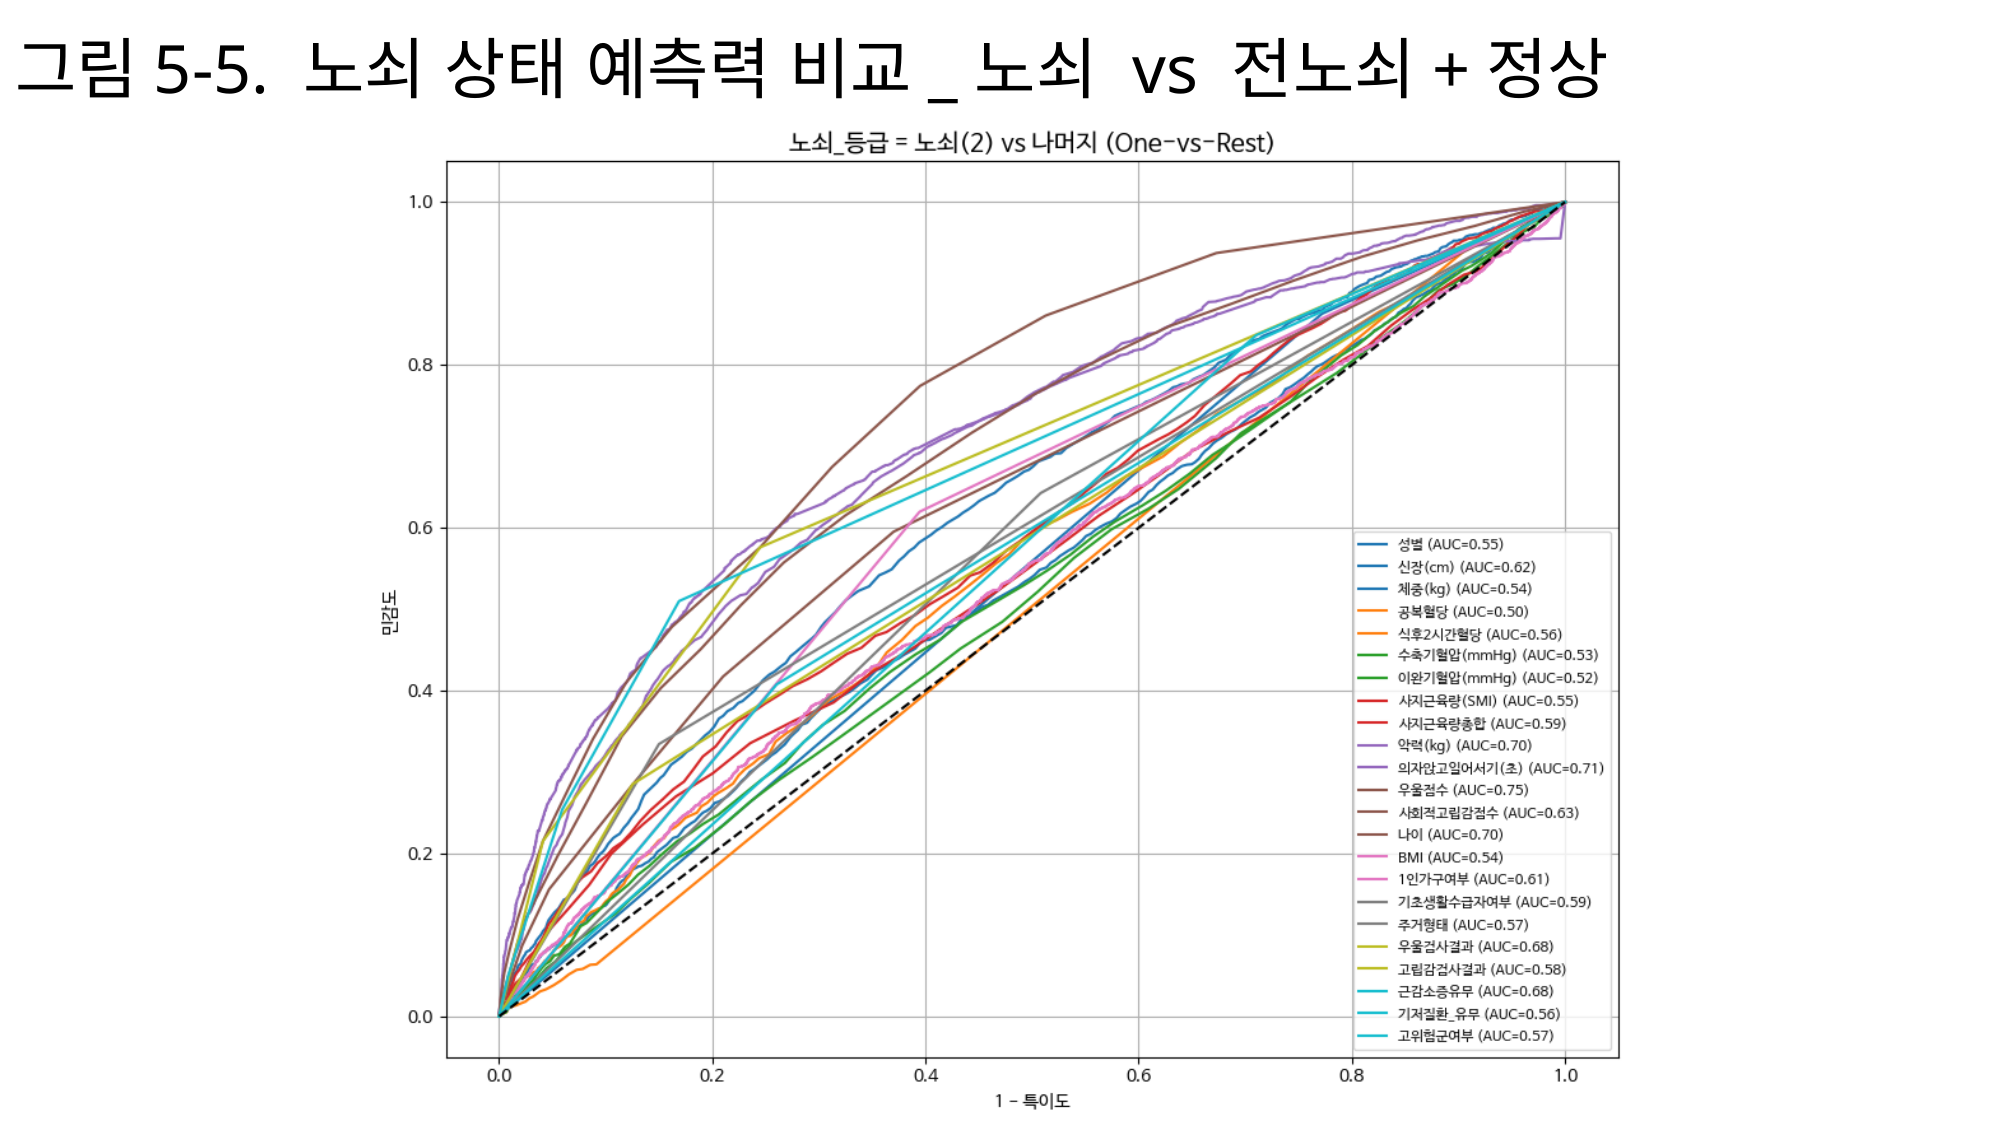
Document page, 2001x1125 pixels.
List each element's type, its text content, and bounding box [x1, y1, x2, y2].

picture [370, 119, 1630, 1125]
title 그림5-5. 노쇠 상태 예측력 비교_노쇠 vs 전노쇠+정상 [0, 0, 2000, 144]
